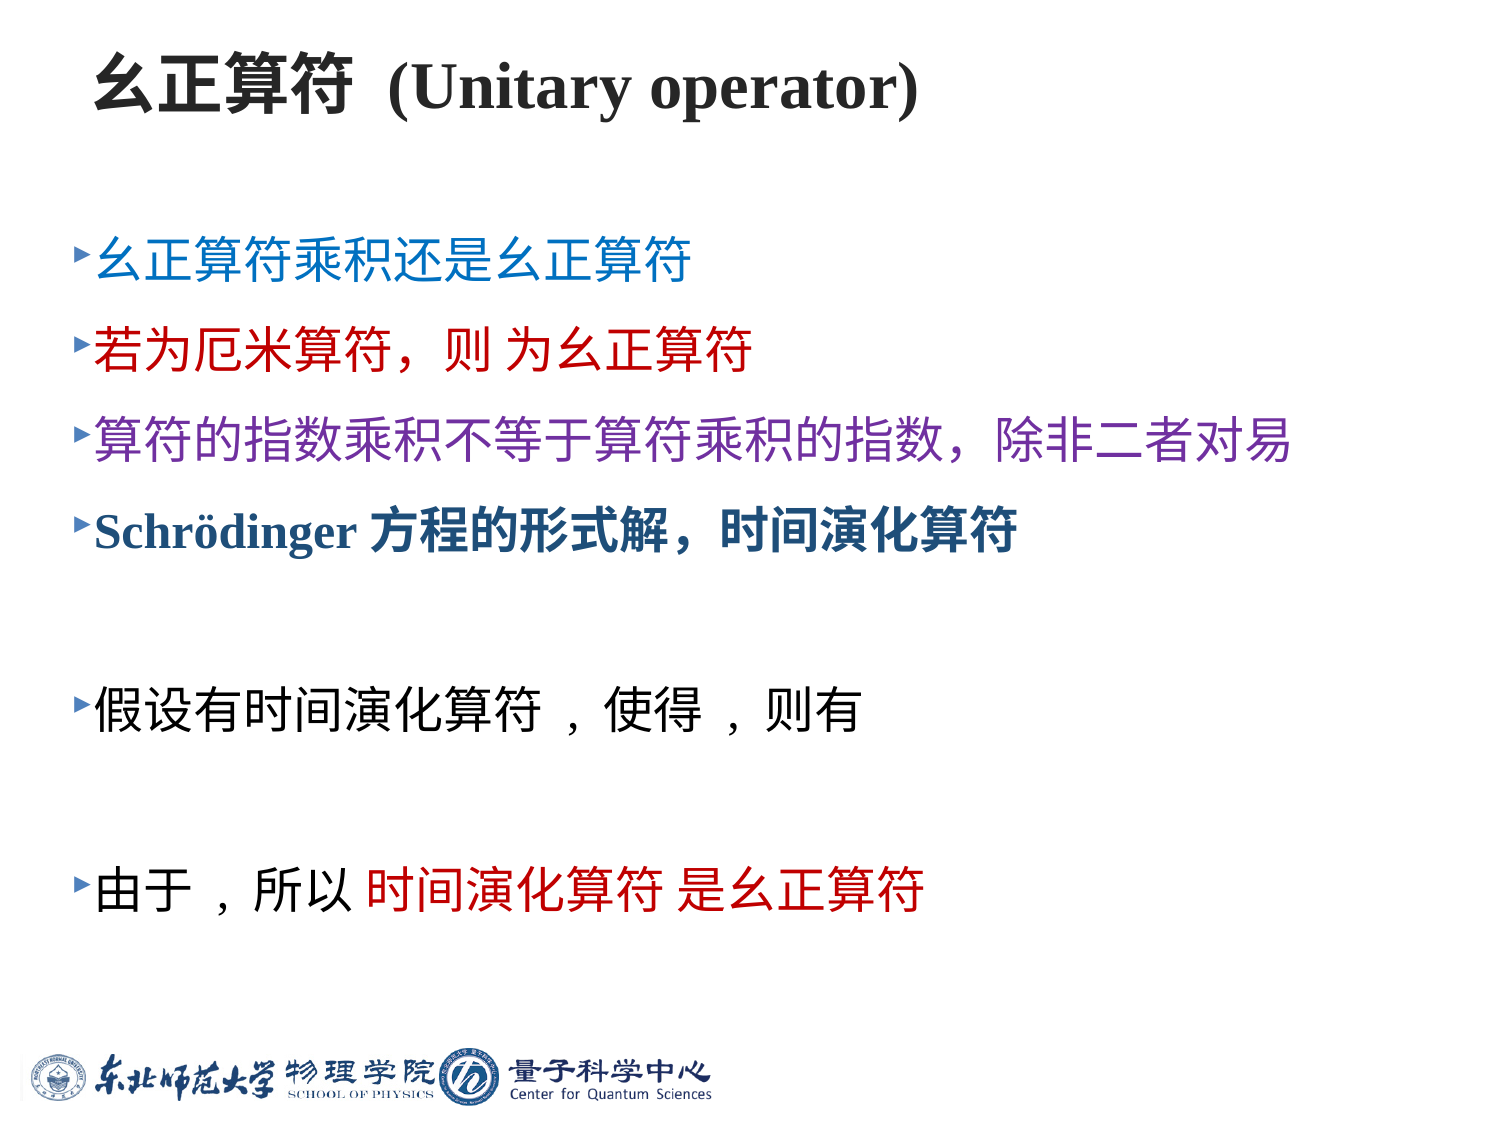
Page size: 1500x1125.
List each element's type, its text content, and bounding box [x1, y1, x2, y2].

picture [20, 1046, 719, 1108]
title 幺正算符 (Unitary operator) [75, 0, 1425, 163]
